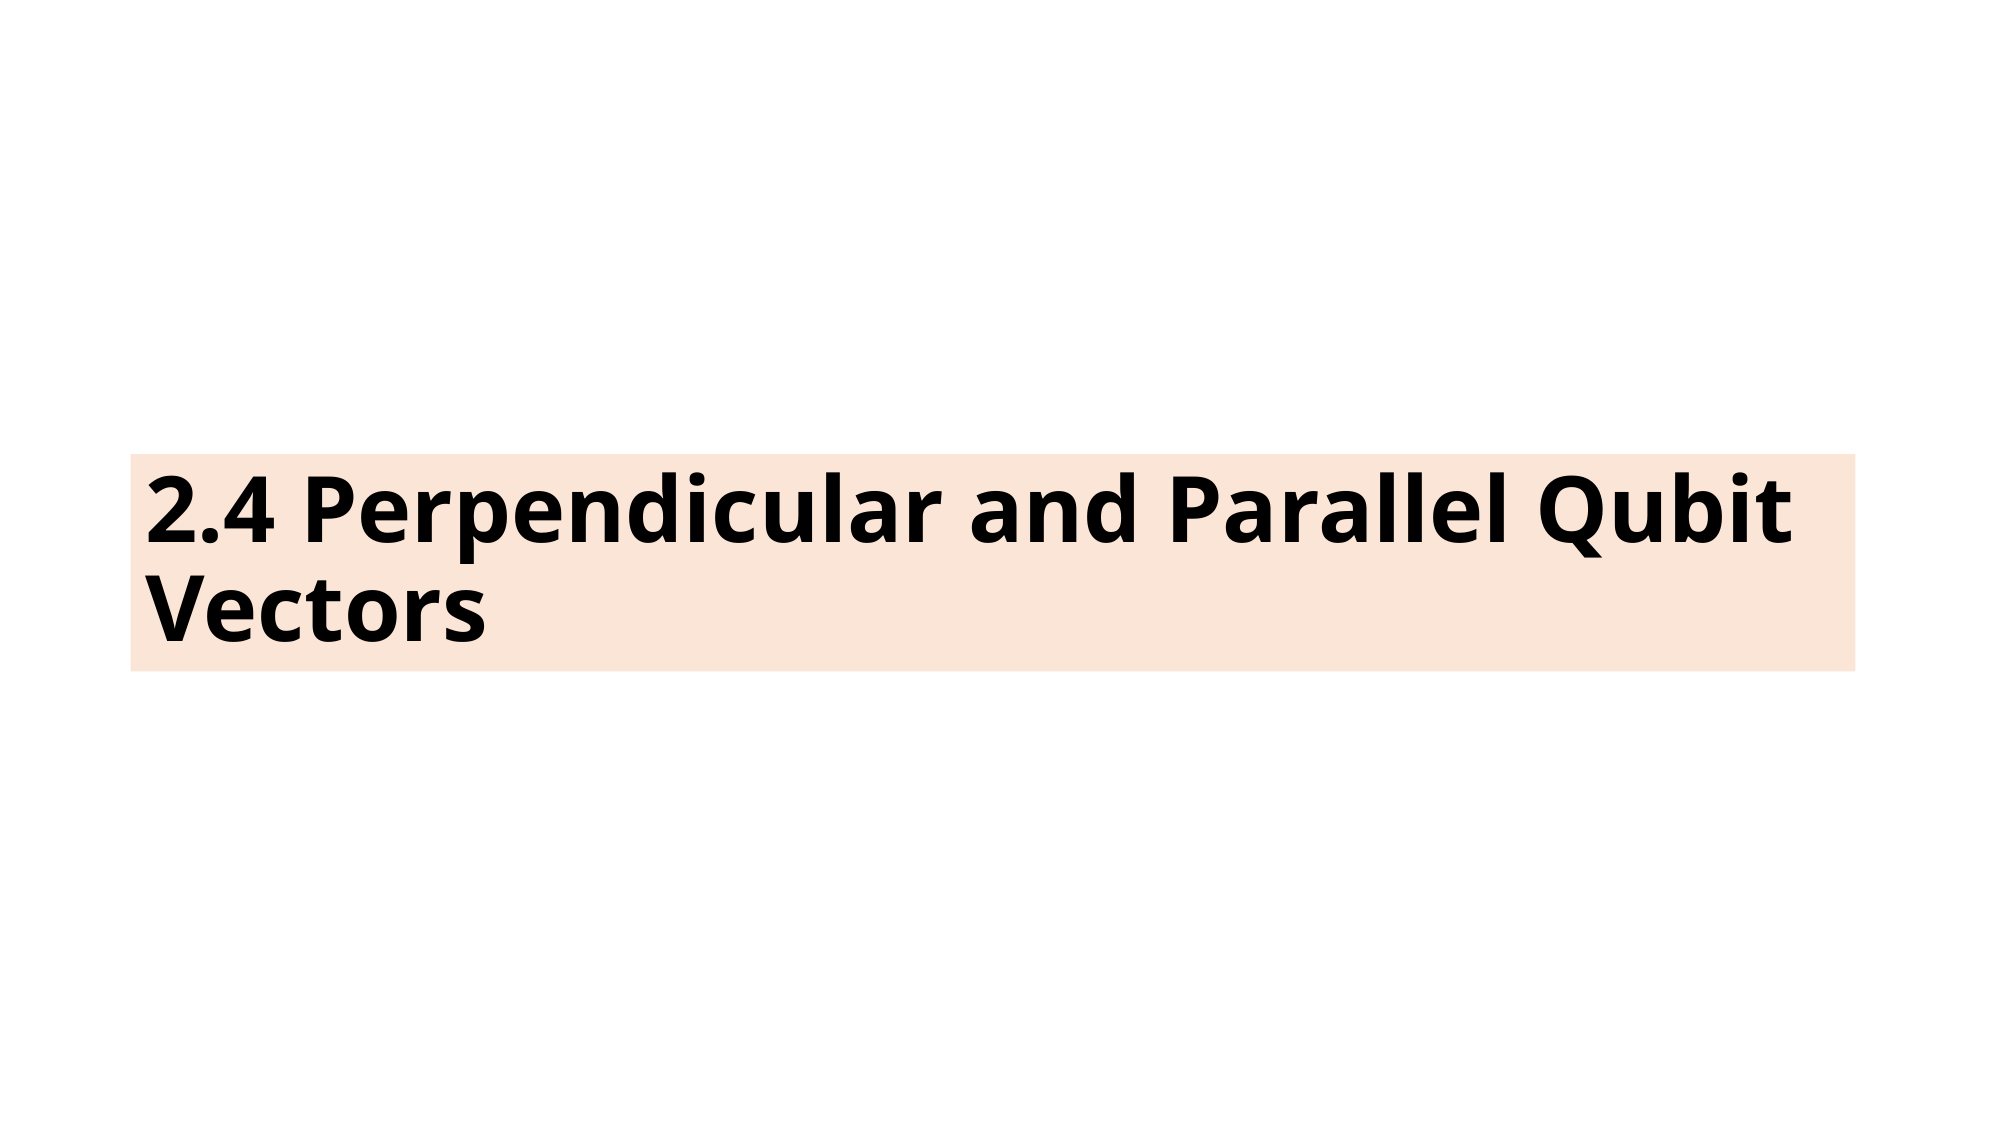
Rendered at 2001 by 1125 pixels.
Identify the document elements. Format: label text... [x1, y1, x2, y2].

title 2.4 Perpendicular and Parallel Qubit Vectors [130, 454, 1856, 672]
